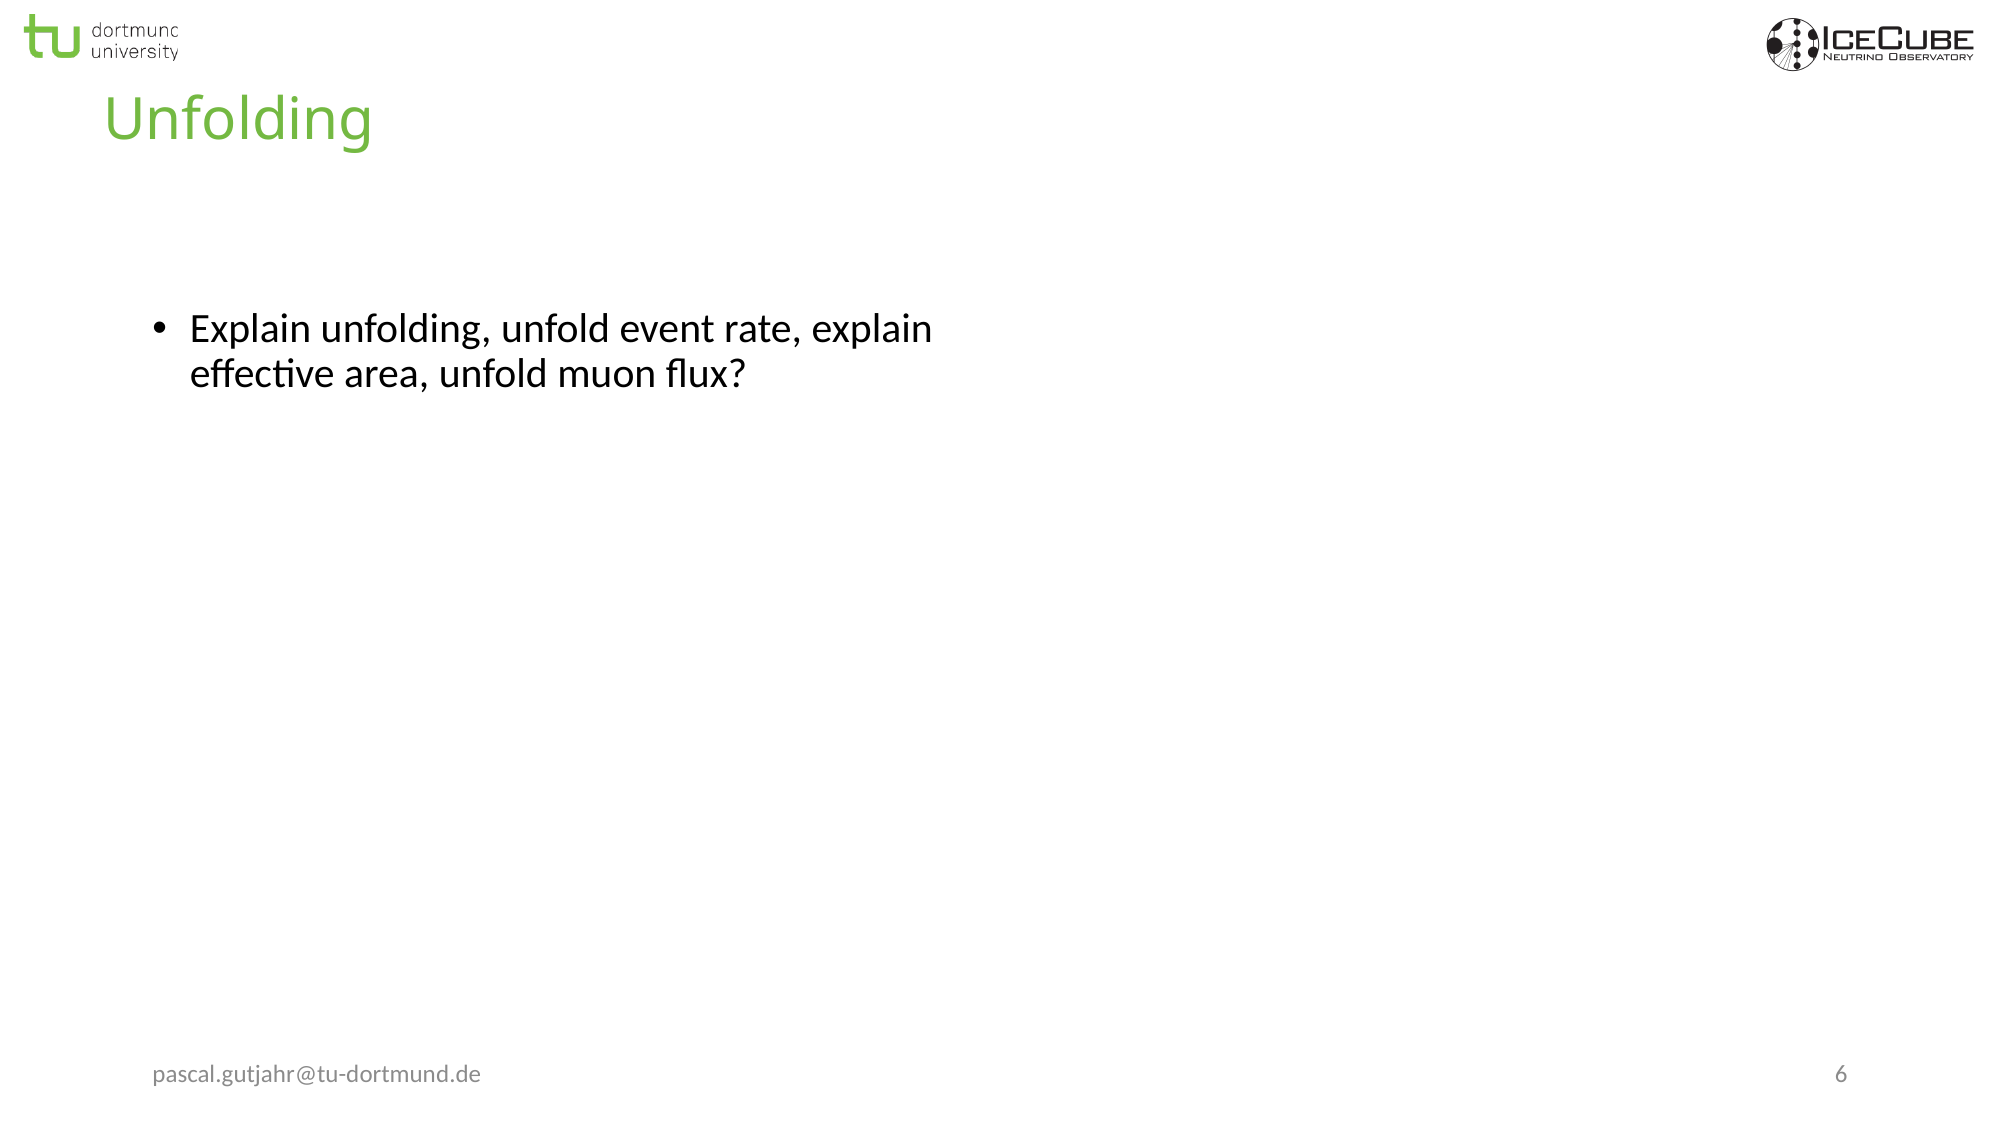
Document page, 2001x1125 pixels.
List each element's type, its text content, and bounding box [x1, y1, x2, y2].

list Explain unfolding, unfold event rate, explain effective area, unfold muon flux? [137, 299, 988, 1014]
title Unfolding [88, 59, 1977, 182]
slide_number pascal.gutjahr@tu-dortmund.de [137, 1042, 588, 1103]
slide_number 6 [1412, 1042, 1863, 1103]
